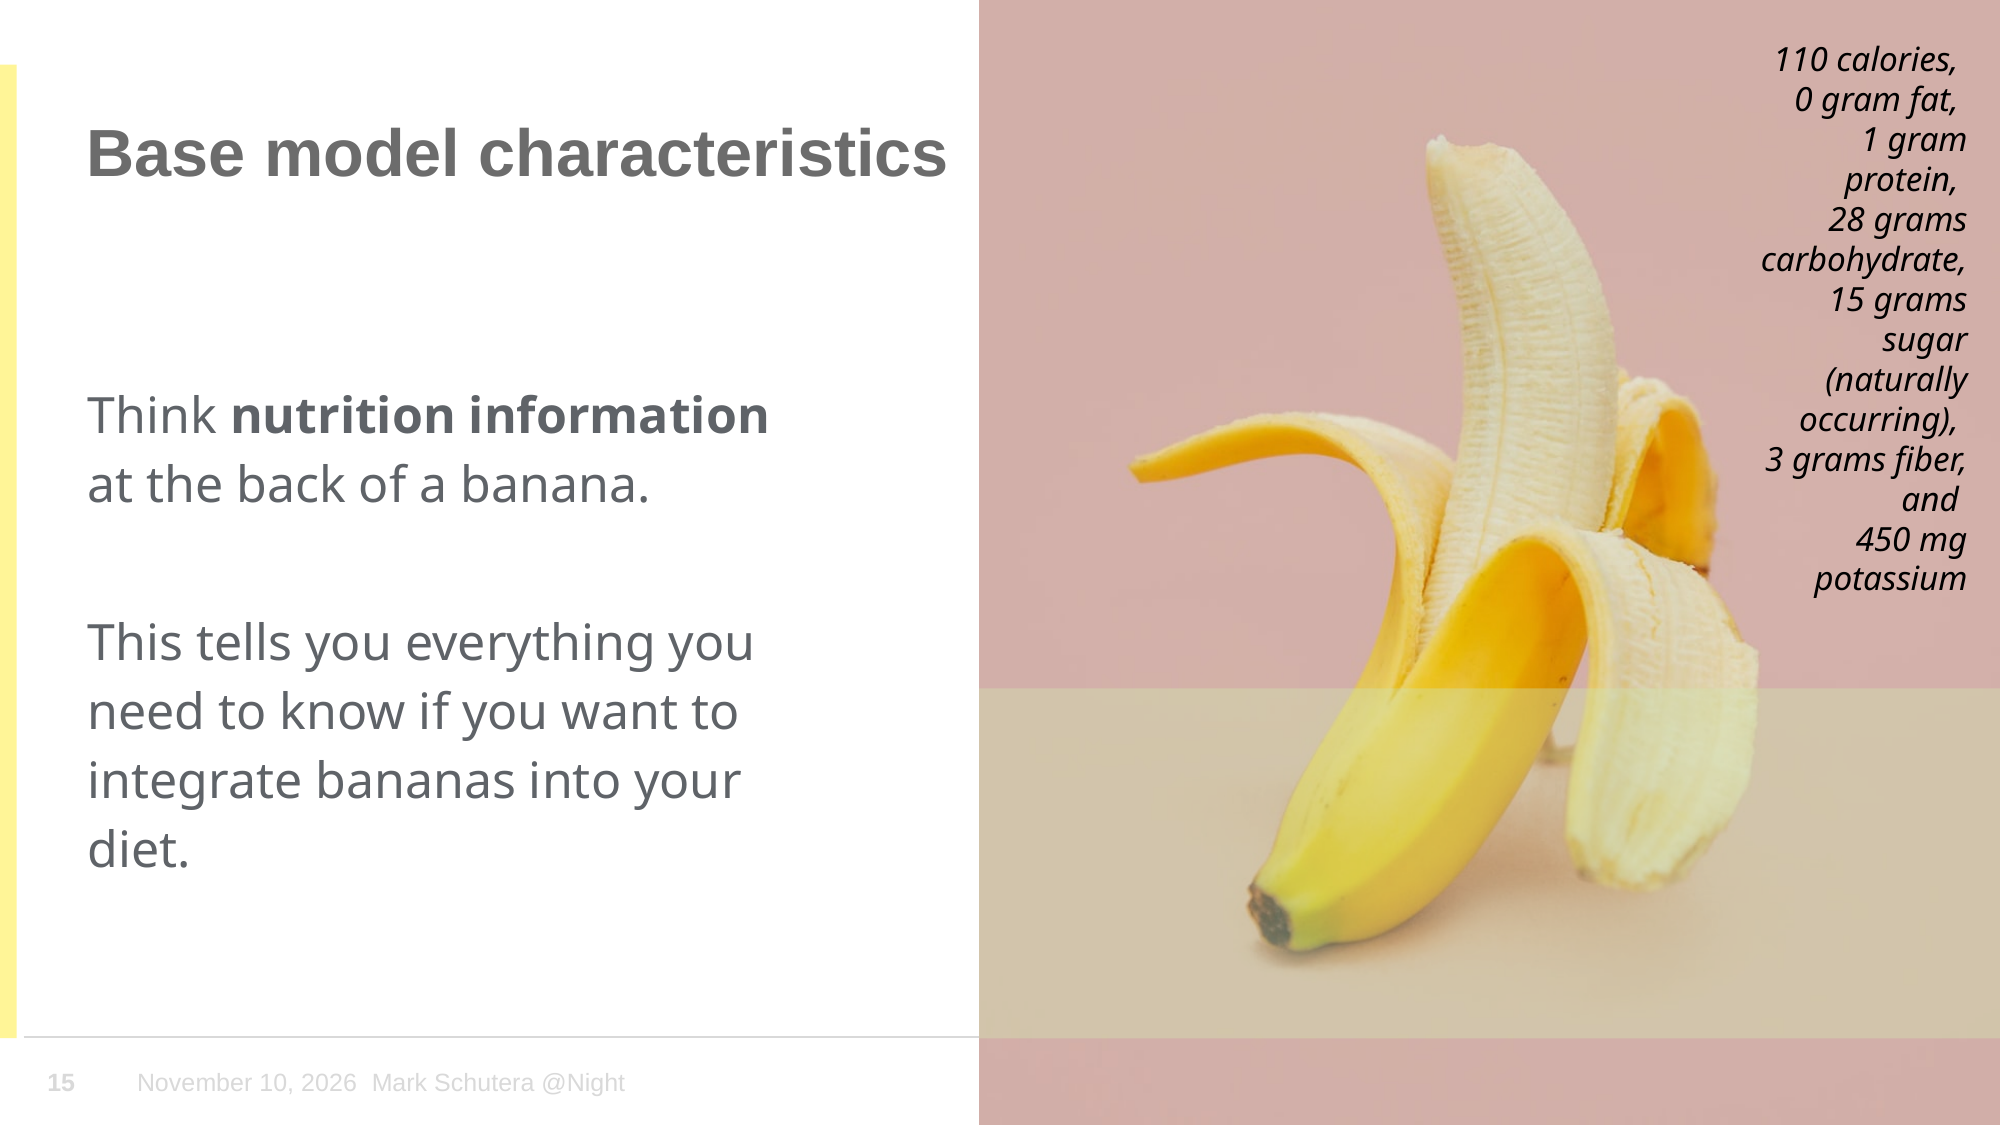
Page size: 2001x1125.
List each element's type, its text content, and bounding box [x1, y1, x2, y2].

slide_number 15 [47, 1038, 119, 1125]
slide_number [137, 1038, 362, 1125]
title Base model characteristics [86, 64, 979, 191]
list Think nutrition information at the back of a banana. This tells you everything you need to know if you want to integrate bananas into your diet. [87, 375, 817, 1014]
picture [979, 0, 2000, 1125]
